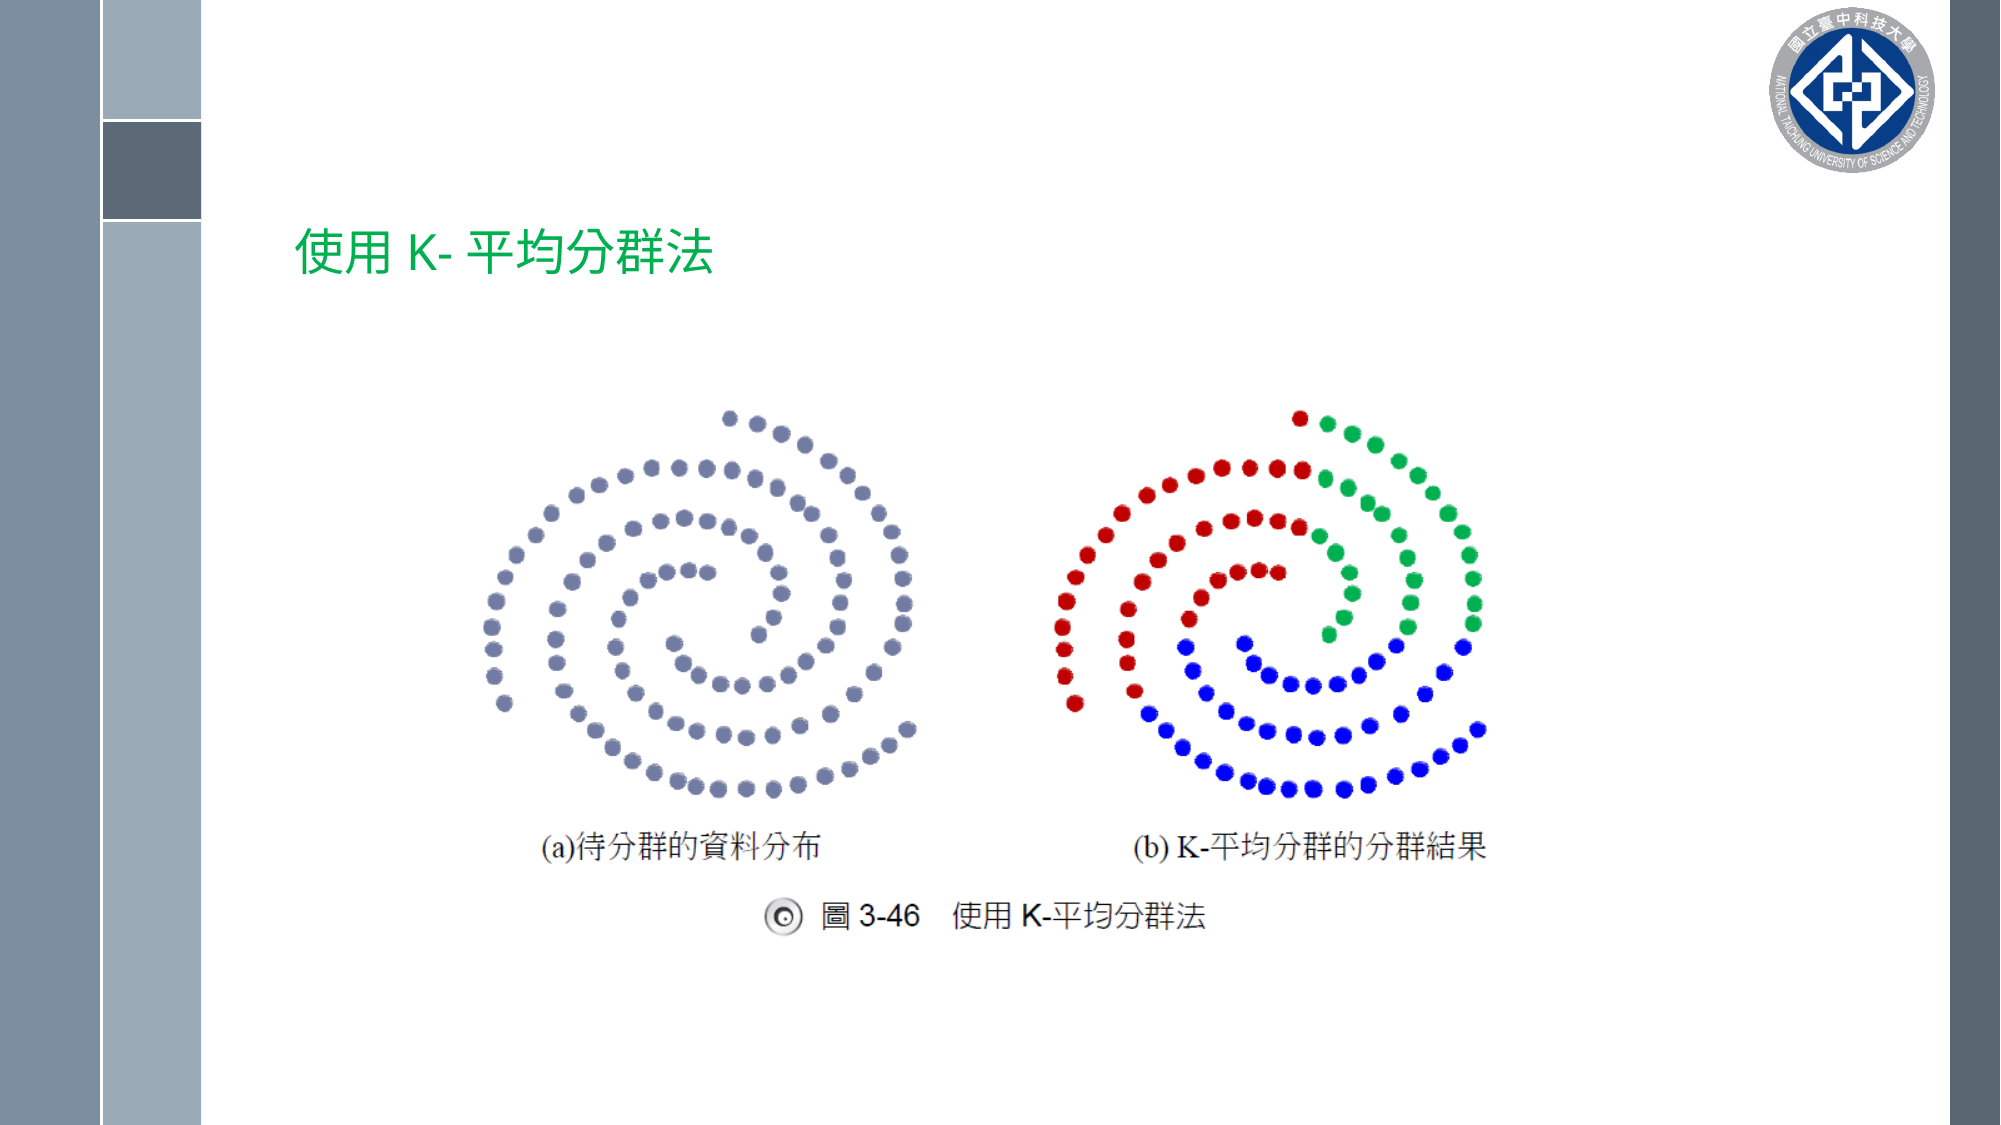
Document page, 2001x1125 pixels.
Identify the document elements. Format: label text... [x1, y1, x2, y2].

list 使用K-平均分群法 [279, 220, 1636, 1047]
picture [446, 393, 1517, 944]
picture [1769, 7, 1935, 173]
